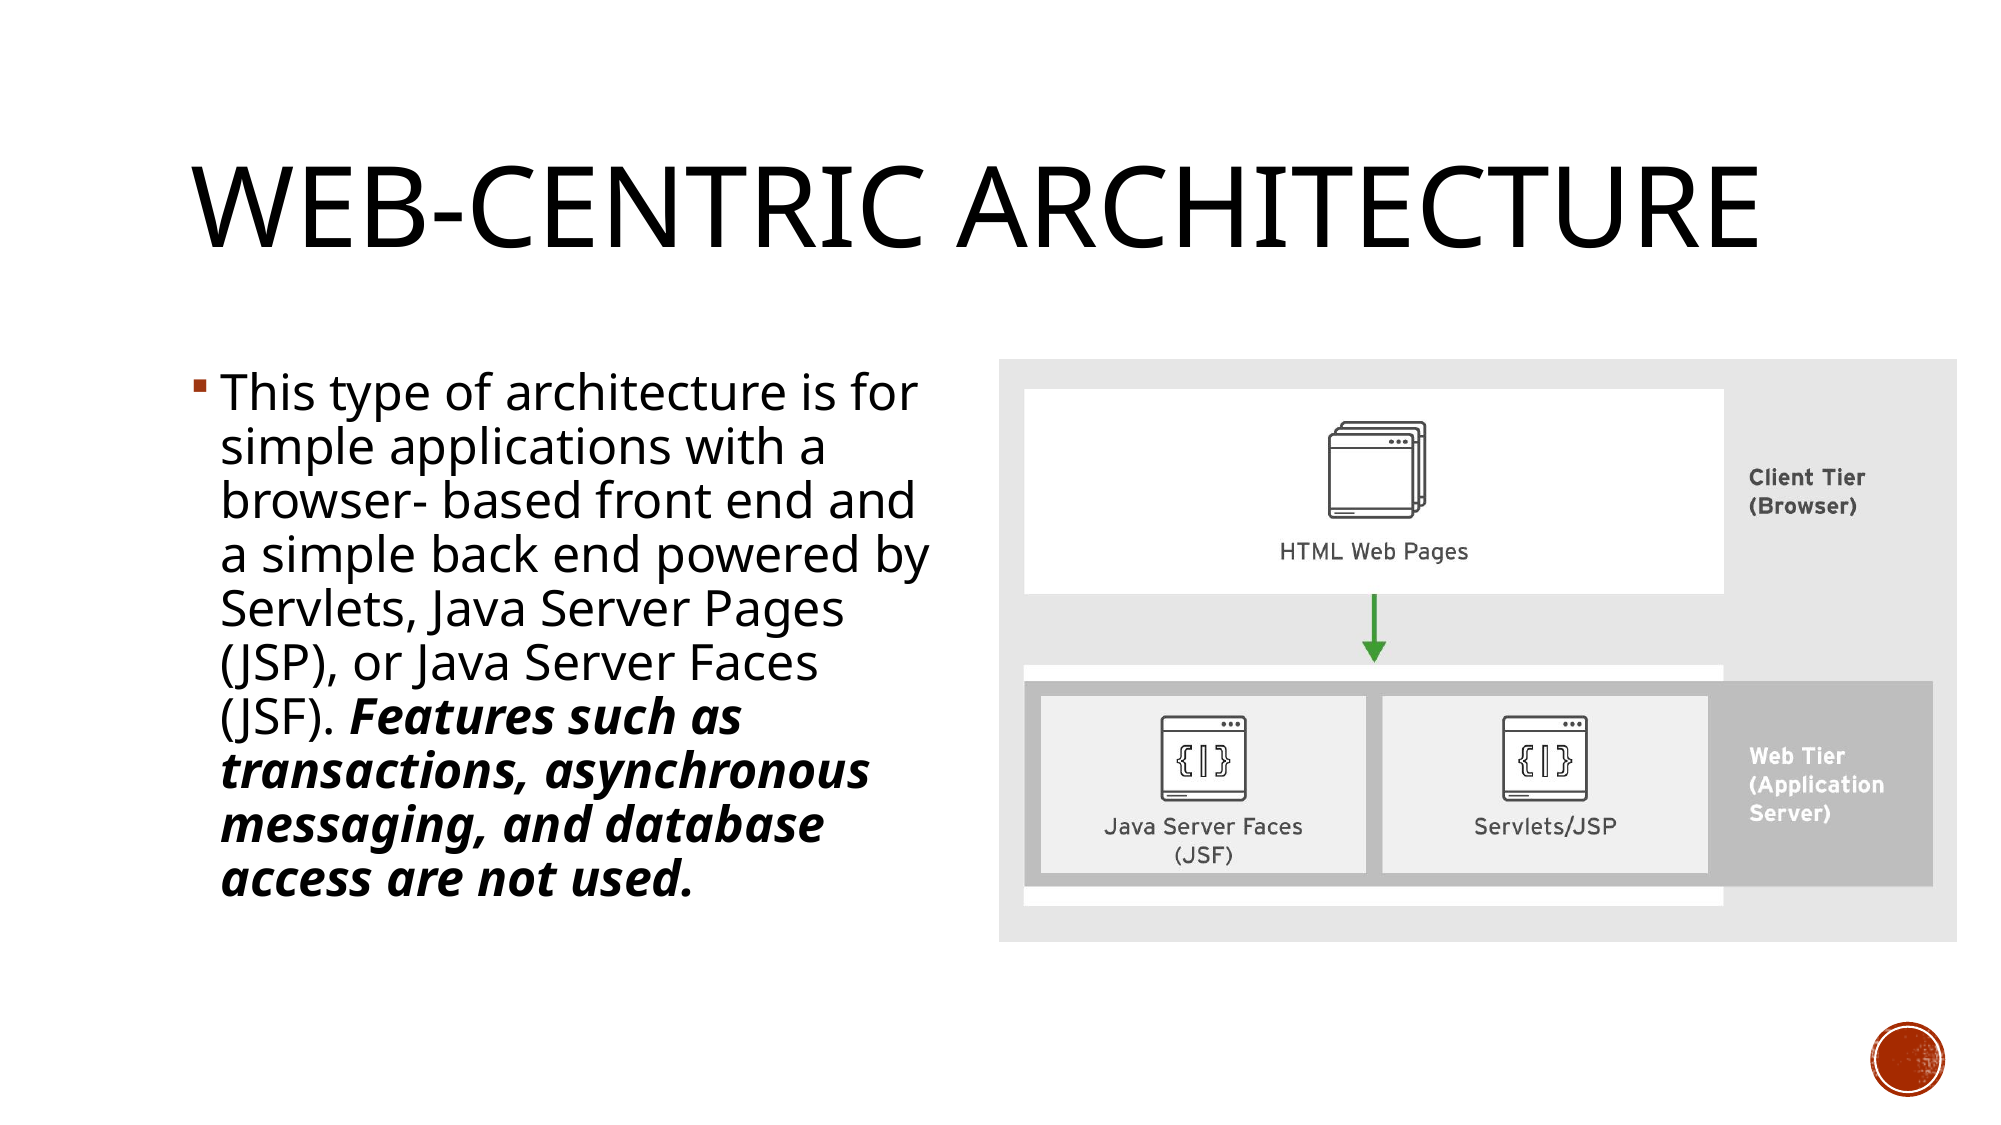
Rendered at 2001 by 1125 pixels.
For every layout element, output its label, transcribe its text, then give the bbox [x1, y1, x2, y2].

picture [999, 359, 1957, 942]
title Web-centric architecture [175, 79, 1826, 344]
list This type of architecture is for simple applications with a browser- based front end and a simple back end powered by Servlets, Java Server Pages (JSP), or Java Server Faces (JSF). Features such as transactions, asynchronous messaging, and database access are not used. [175, 360, 956, 1013]
